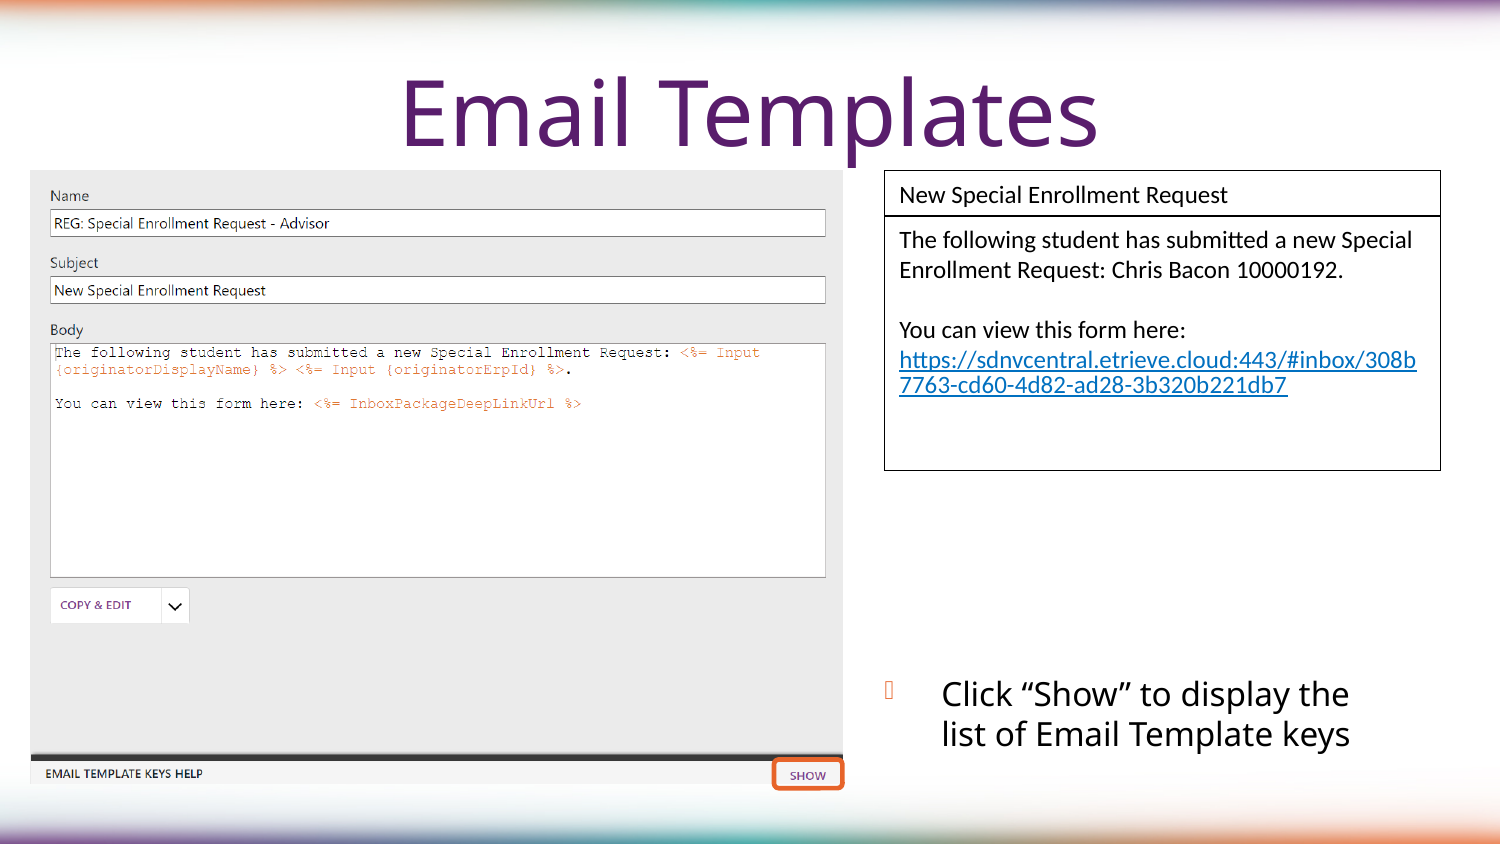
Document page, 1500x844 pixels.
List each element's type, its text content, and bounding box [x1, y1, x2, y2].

picture [0, 0, 1500, 844]
text_box Email Templates [59, 47, 1441, 219]
text_box Click “Show” to display the list of Email Template keys [882, 671, 1398, 771]
text_box New Special Enrollment Request [884, 170, 1441, 216]
text_box The following student has submitted a new Special Enrollment Request: Chris Bacon 10000192. You can view this form here: https://sdnvcentral.etrieve.cloud:443/#inbox/308b7763-cd60-4d82-ad28-3b320b221db7 [884, 216, 1441, 471]
